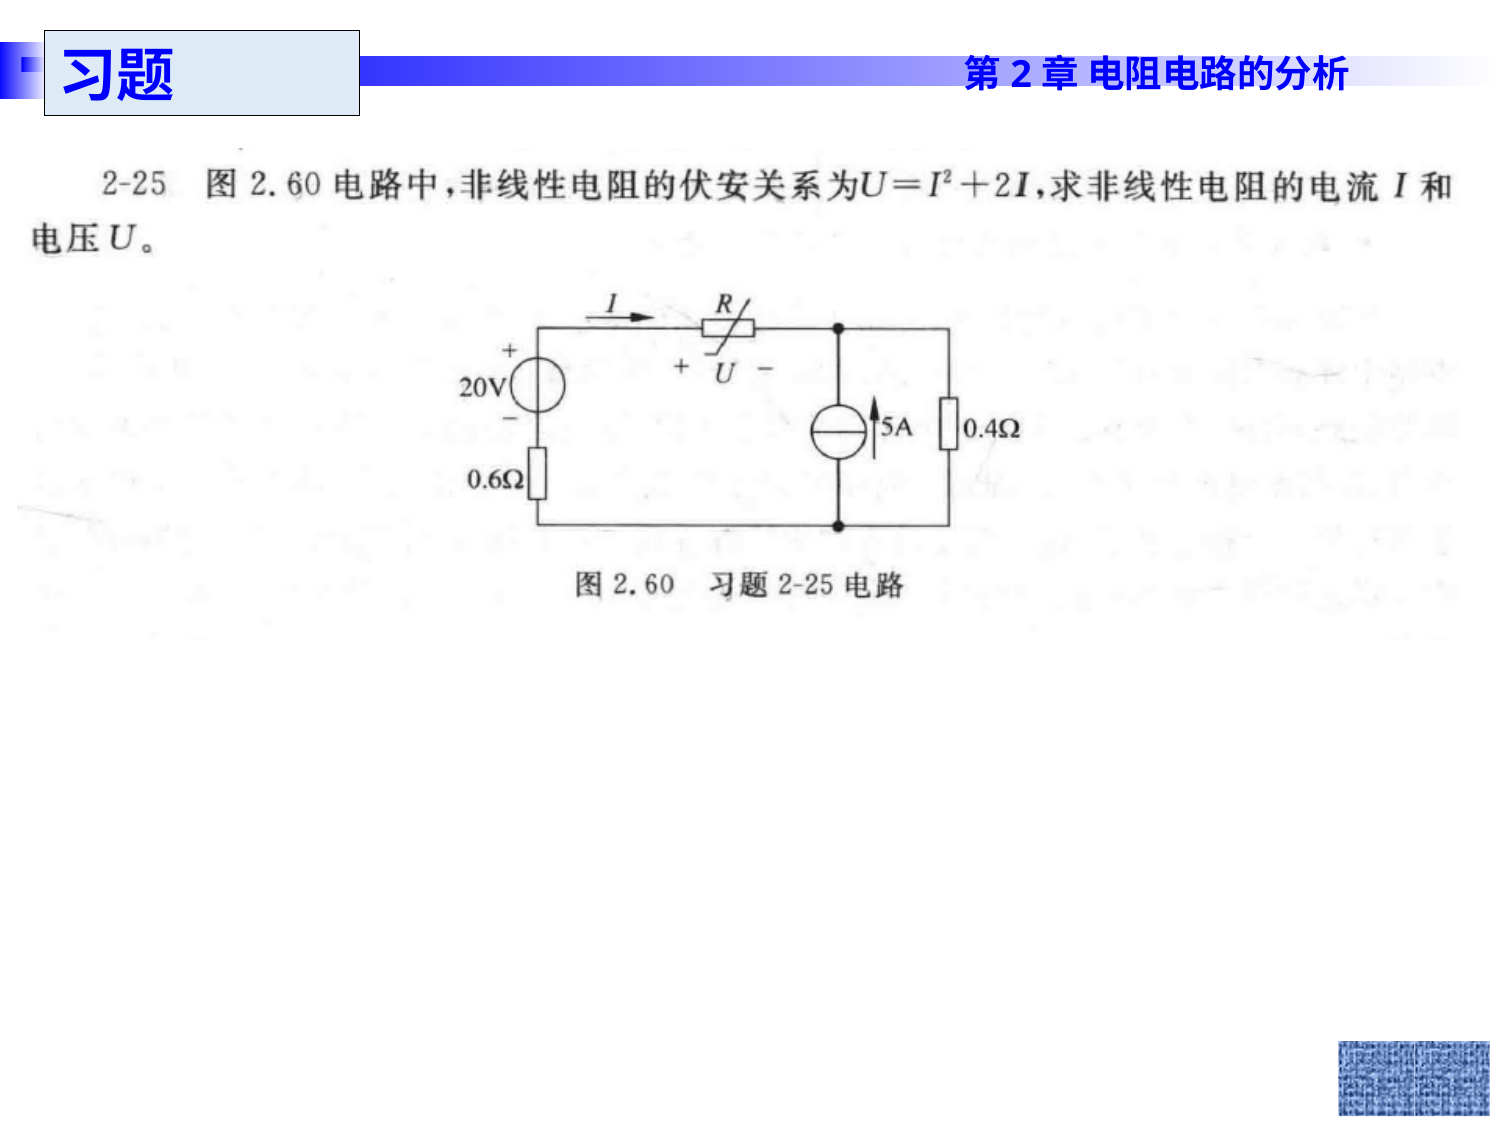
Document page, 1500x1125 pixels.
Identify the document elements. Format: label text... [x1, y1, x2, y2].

text_box [1414, 1041, 1490, 1117]
picture [17, 148, 1474, 640]
text_box 习题 [44, 30, 360, 116]
text_box [1338, 1041, 1414, 1117]
